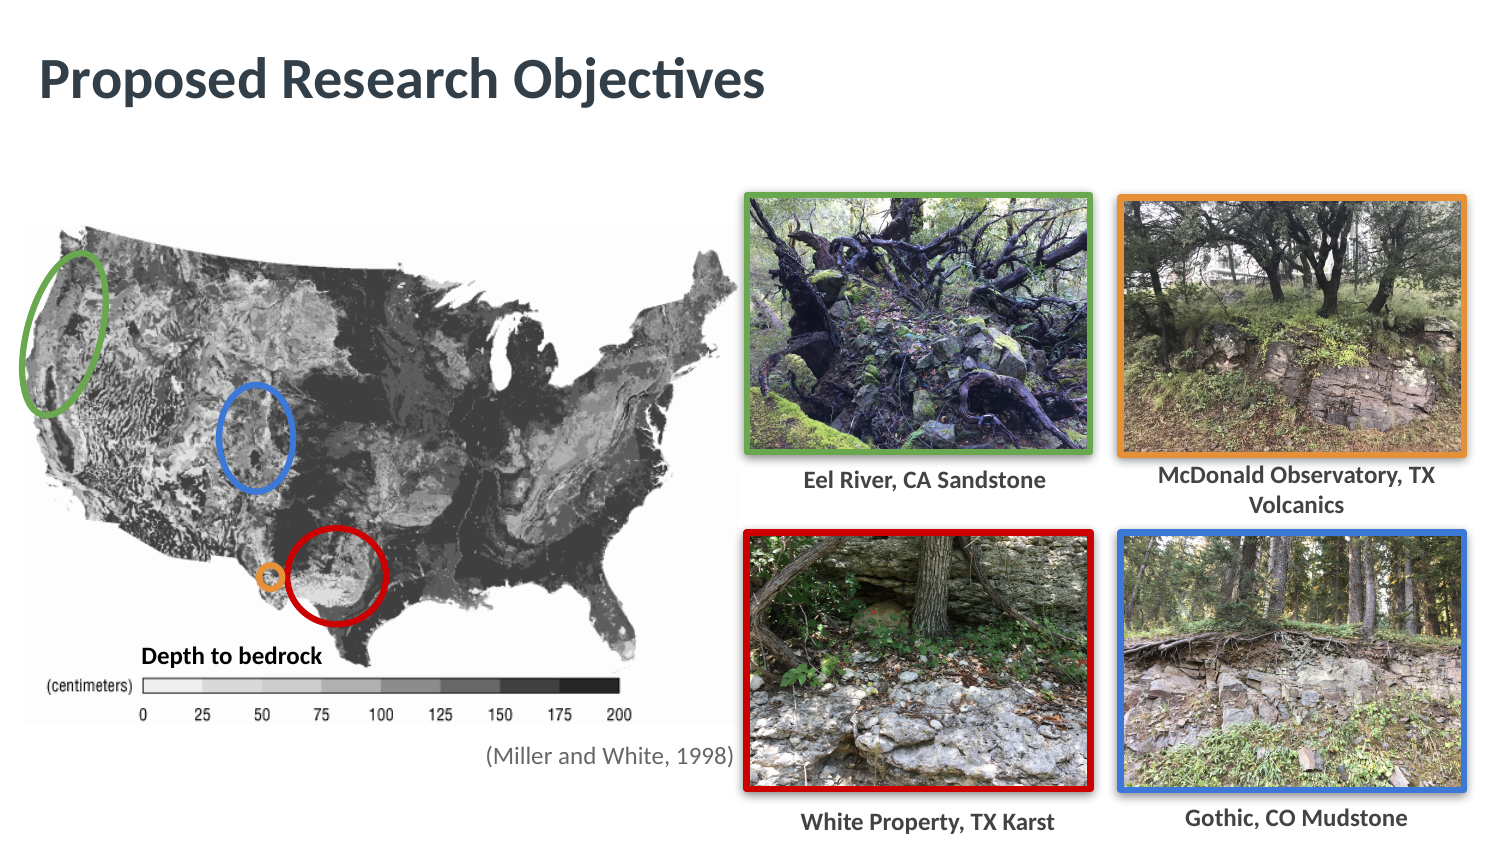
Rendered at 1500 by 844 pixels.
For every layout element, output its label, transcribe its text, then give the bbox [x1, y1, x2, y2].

text_box McDonald Observatory, TX Volcanics [1118, 459, 1475, 519]
text_box (Miller and White, 1998) [24, 726, 744, 788]
title Proposed Research Objectives [24, 24, 1475, 197]
picture [1123, 200, 1461, 452]
picture [749, 197, 1088, 450]
text_box Gothic, CO Mudstone [1118, 799, 1475, 834]
text_box Eel River, CA Sandstone [749, 461, 1107, 497]
picture [1123, 535, 1461, 787]
picture [24, 225, 738, 725]
text_box White Property, TX Karst [749, 805, 1107, 836]
picture [749, 535, 1088, 787]
